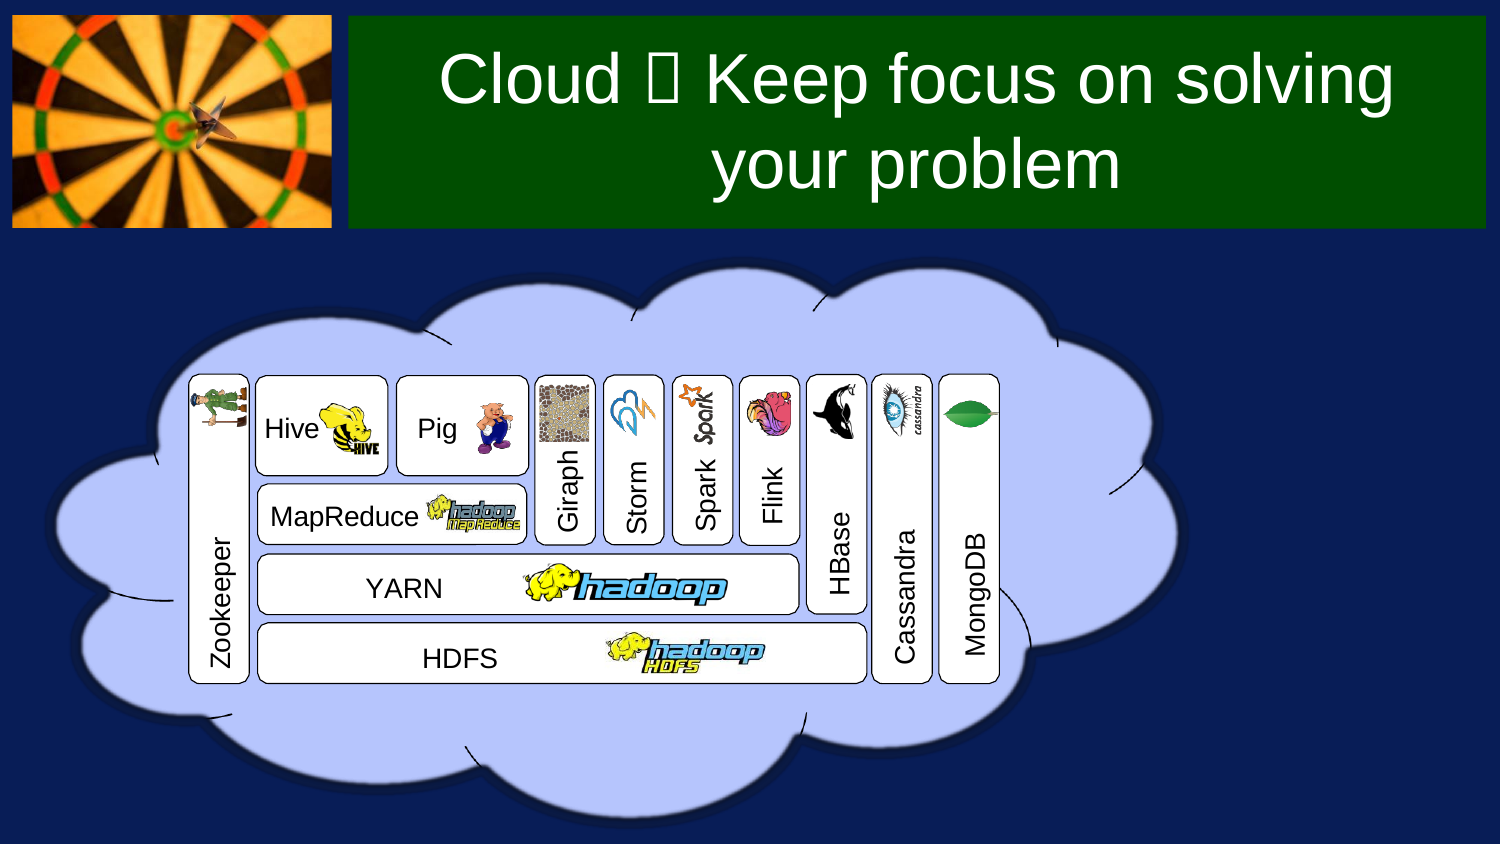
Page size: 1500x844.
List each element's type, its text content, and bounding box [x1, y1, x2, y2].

text_box [746, 390, 791, 436]
text_box [672, 375, 733, 545]
text_box [476, 403, 513, 454]
text_box [539, 380, 590, 442]
text_box [396, 375, 529, 476]
text_box [880, 381, 922, 438]
text_box [12, 15, 332, 229]
text_box [610, 386, 656, 436]
text_box Cassandra [886, 527, 919, 668]
text_box [424, 493, 521, 533]
text_box MongoDB [956, 530, 989, 659]
text_box [938, 374, 1000, 684]
text_box Flink [754, 464, 787, 528]
text_box [603, 375, 665, 545]
text_box HBase [821, 509, 854, 599]
text_box [519, 560, 731, 608]
text_box Zookeeper [201, 533, 234, 673]
text_box [501, 553, 800, 615]
text_box [812, 384, 859, 440]
text_box [317, 402, 380, 455]
text_box [534, 375, 596, 545]
text_box Storm [618, 459, 651, 538]
text_box [348, 15, 1486, 229]
text_box [257, 483, 527, 545]
text_box [940, 381, 1000, 447]
text_box [678, 384, 716, 445]
text_box [257, 622, 867, 684]
text_box [0, 253, 1192, 832]
text_box [604, 631, 766, 674]
text_box MapReduce YARN HDFS [268, 498, 501, 675]
text_box [739, 375, 800, 546]
text_box Giraph [549, 447, 582, 536]
text_box Pig [415, 410, 460, 444]
text_box Spark [687, 457, 720, 535]
text_box [806, 374, 867, 614]
text_box [188, 374, 250, 684]
text_box [48, 260, 1185, 825]
text_box Hive [262, 410, 317, 444]
text_box [871, 374, 933, 684]
text_box [190, 387, 247, 427]
title Cloud  Keep focus on solving your problem [332, 21, 1481, 203]
text_box [257, 553, 268, 615]
text_box [255, 375, 388, 476]
